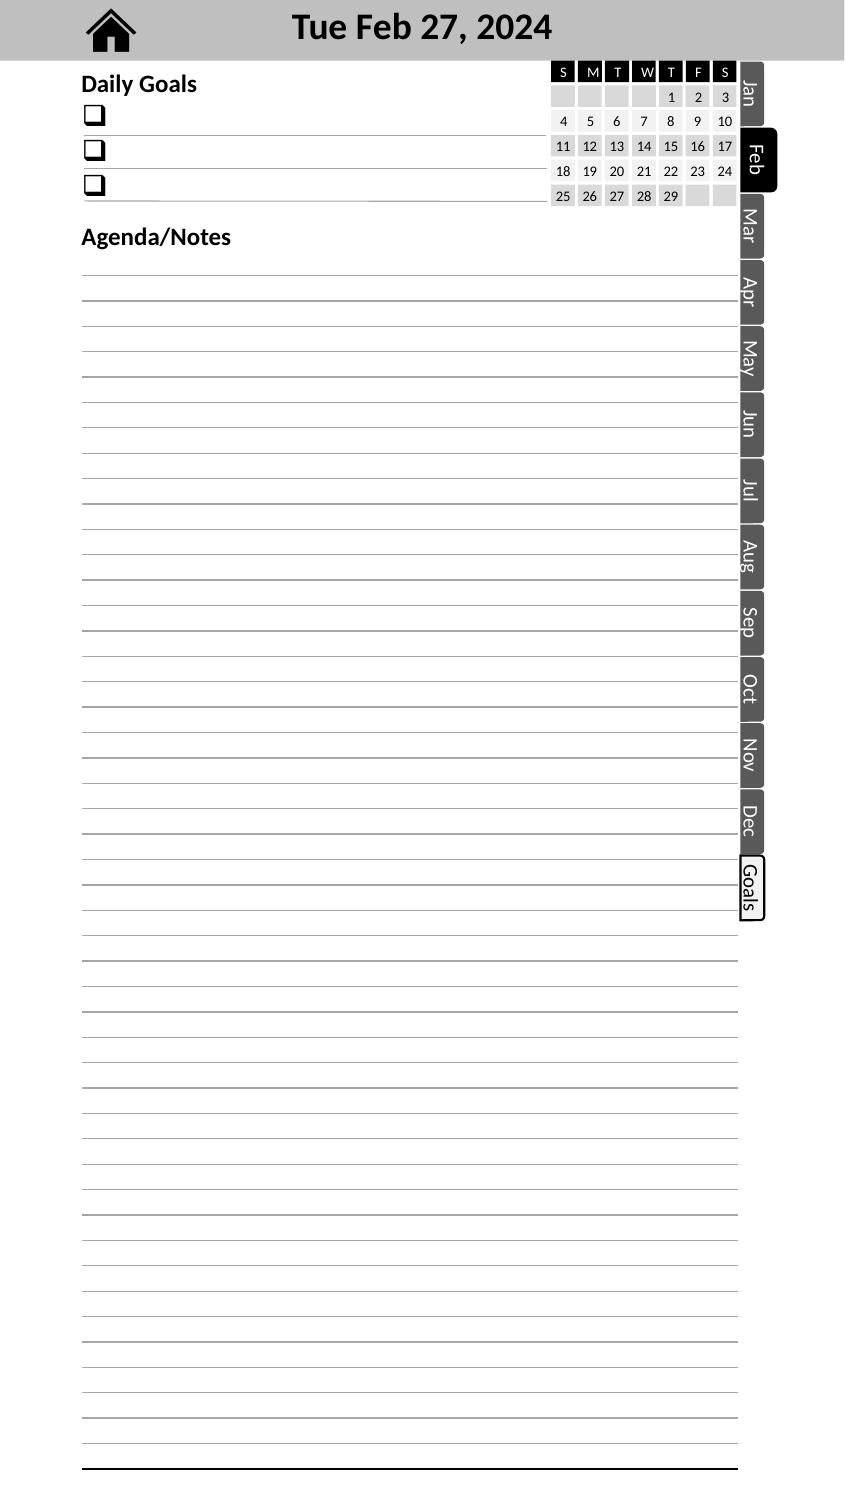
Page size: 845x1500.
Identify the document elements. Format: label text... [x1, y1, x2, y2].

list Tue Feb 27, 2024 [190, 0, 655, 61]
picture [82, 1, 140, 59]
